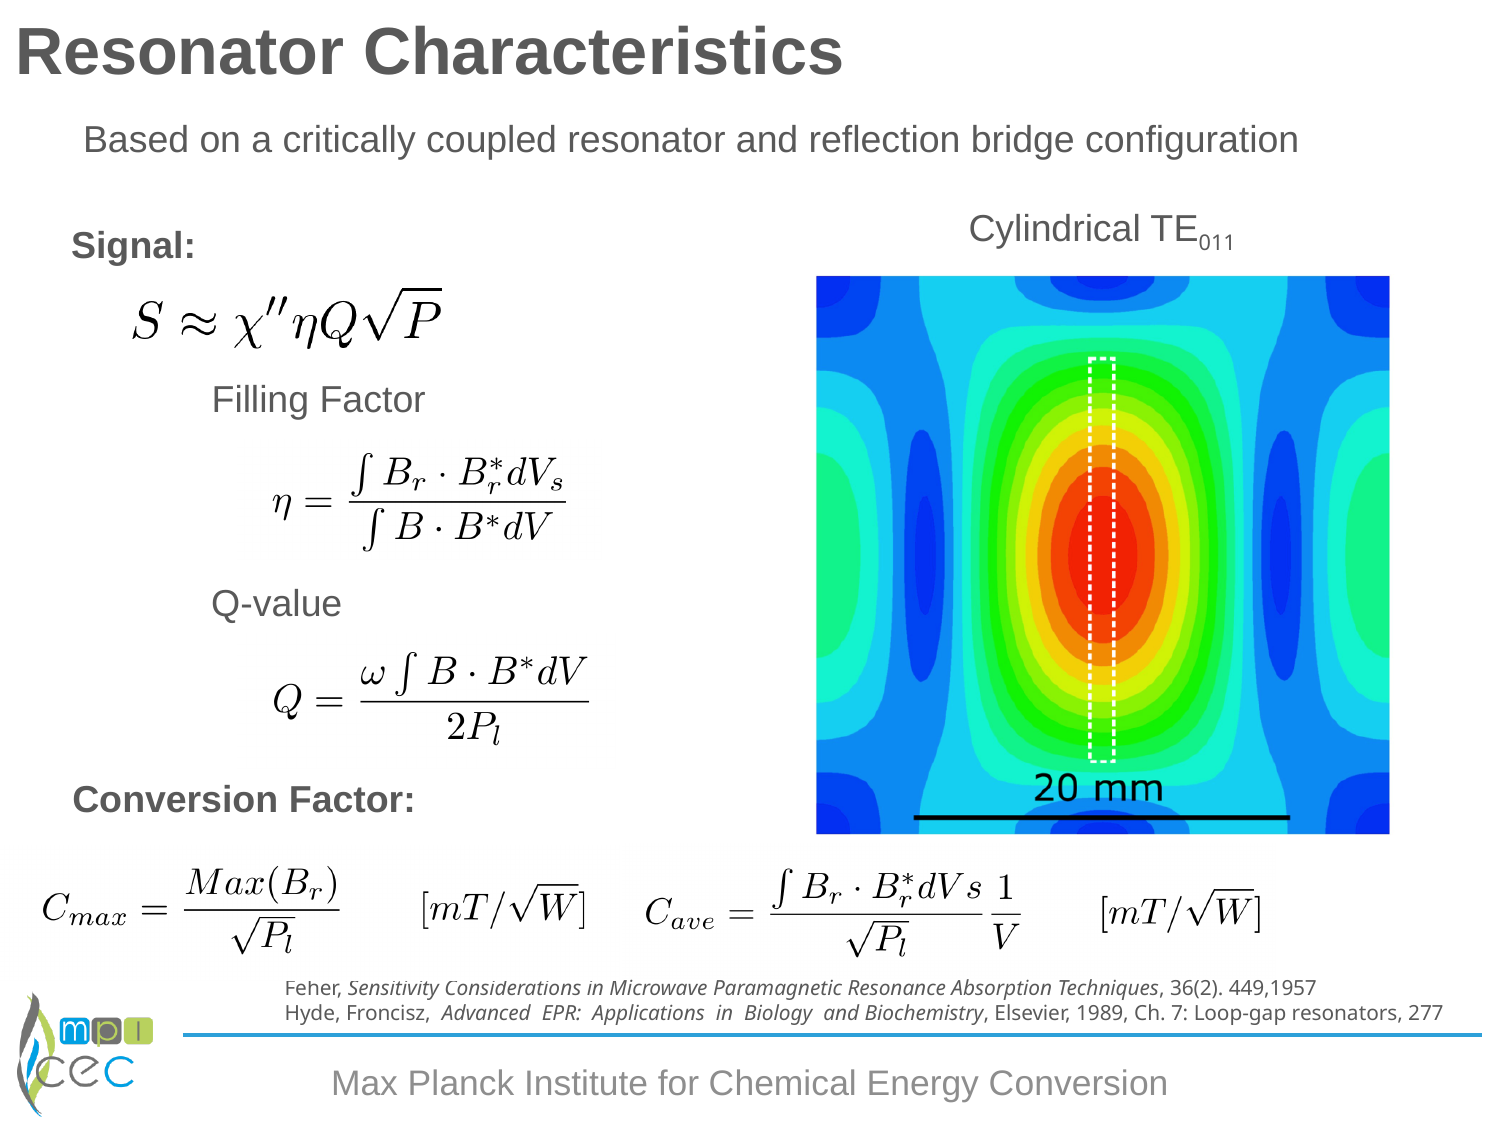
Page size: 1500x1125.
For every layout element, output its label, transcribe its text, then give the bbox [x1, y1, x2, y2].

text_box Signal: [56, 213, 212, 274]
text_box Based on a critically coupled resonator and reflection bridge configuration [68, 107, 1427, 168]
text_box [195, 571, 617, 765]
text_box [195, 366, 602, 560]
picture [17, 991, 153, 1117]
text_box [0, 766, 1276, 982]
picture [805, 257, 1399, 851]
picture [131, 287, 443, 349]
text_box Feher, Sensitivity Considerations in Microwave Paramagnetic Resonance Absorption Techniques, 36(2). 449,1957 Hyde, Froncisz, Advanced EPR: Applications in Biology and Biochemistry, Elsevier, 1989, Ch. 7: Loop-gap resonators, 277 [269, 967, 1459, 1033]
text_box Resonator Characteristics [0, 0, 1350, 95]
text_box Cylindrical TE011 [953, 196, 1251, 255]
